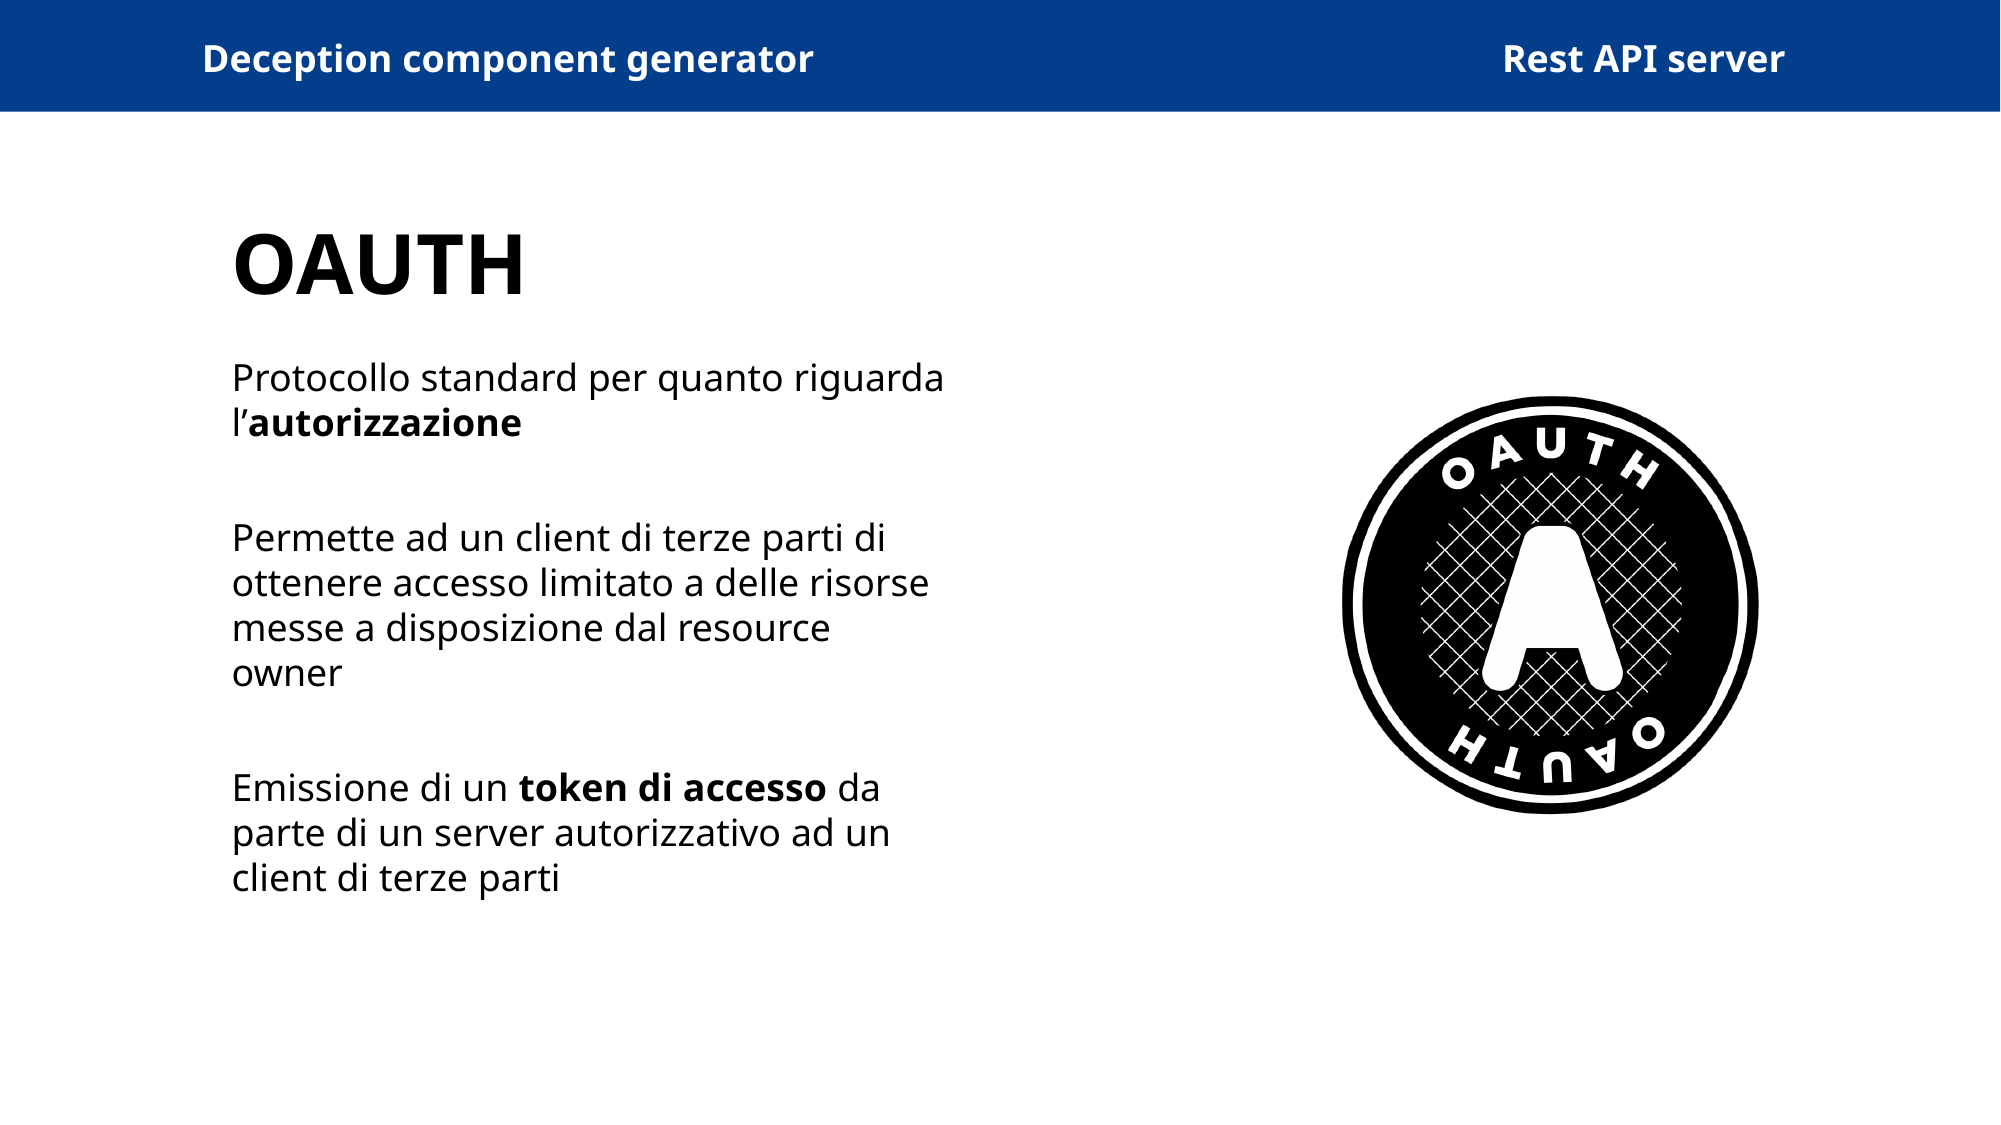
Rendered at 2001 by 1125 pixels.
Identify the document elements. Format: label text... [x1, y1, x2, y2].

text_box OAUTH [217, 204, 718, 320]
text_box Protocollo standard per quanto riguarda l’autorizzazione [216, 346, 967, 452]
text_box Emissione di un token di accesso da parte di un server autorizzativo ad un client di terze parti [216, 756, 967, 907]
text_box Permette ad un client di terze parti di ottenere accesso limitato a delle risorse messe a disposizione dal resource owner [216, 506, 967, 702]
picture [1317, 371, 1783, 839]
